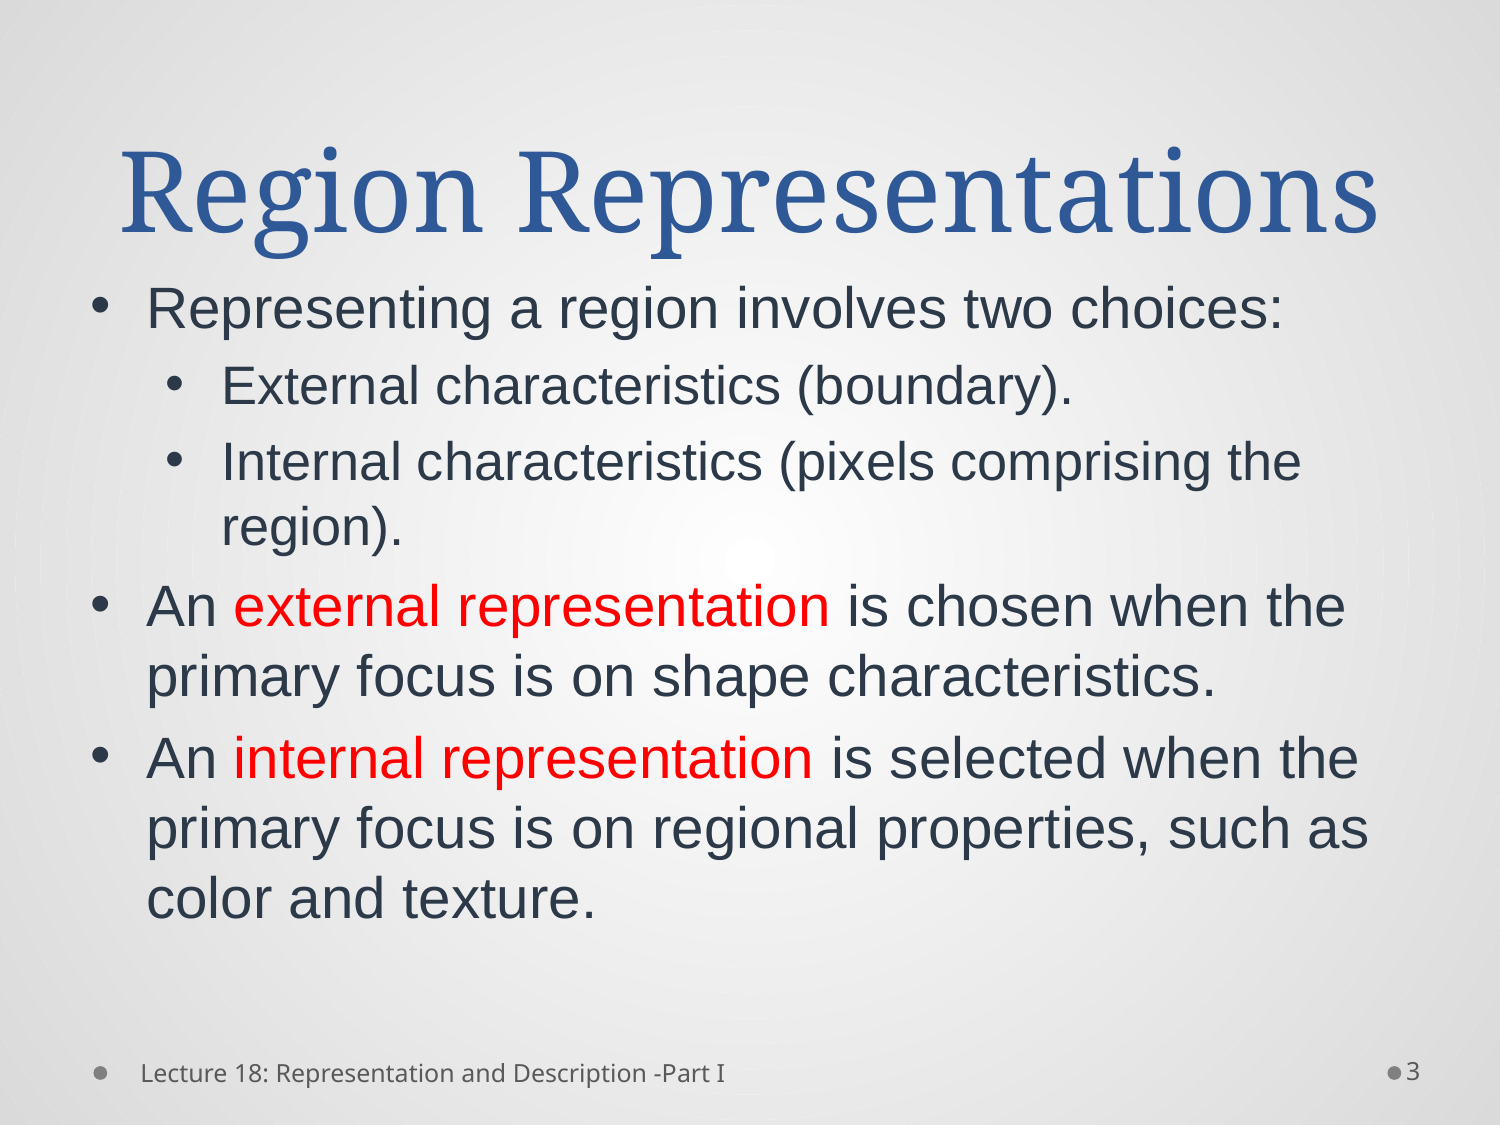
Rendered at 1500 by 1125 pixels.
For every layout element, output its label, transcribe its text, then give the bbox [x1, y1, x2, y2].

text_box [99, 287, 1450, 1030]
slide_number 3 [1401, 1042, 1494, 1103]
text_box Representing a region involves two choices: External characteristics (boundary). Internal characteristics (pixels comprising the region). An external representation is chosen when the primary focus is on shape characteristics. An internal representation is selected when the primary focus is on regional properties, such as color and texture. [74, 262, 1425, 1005]
title Region Representations [75, 0, 1425, 262]
